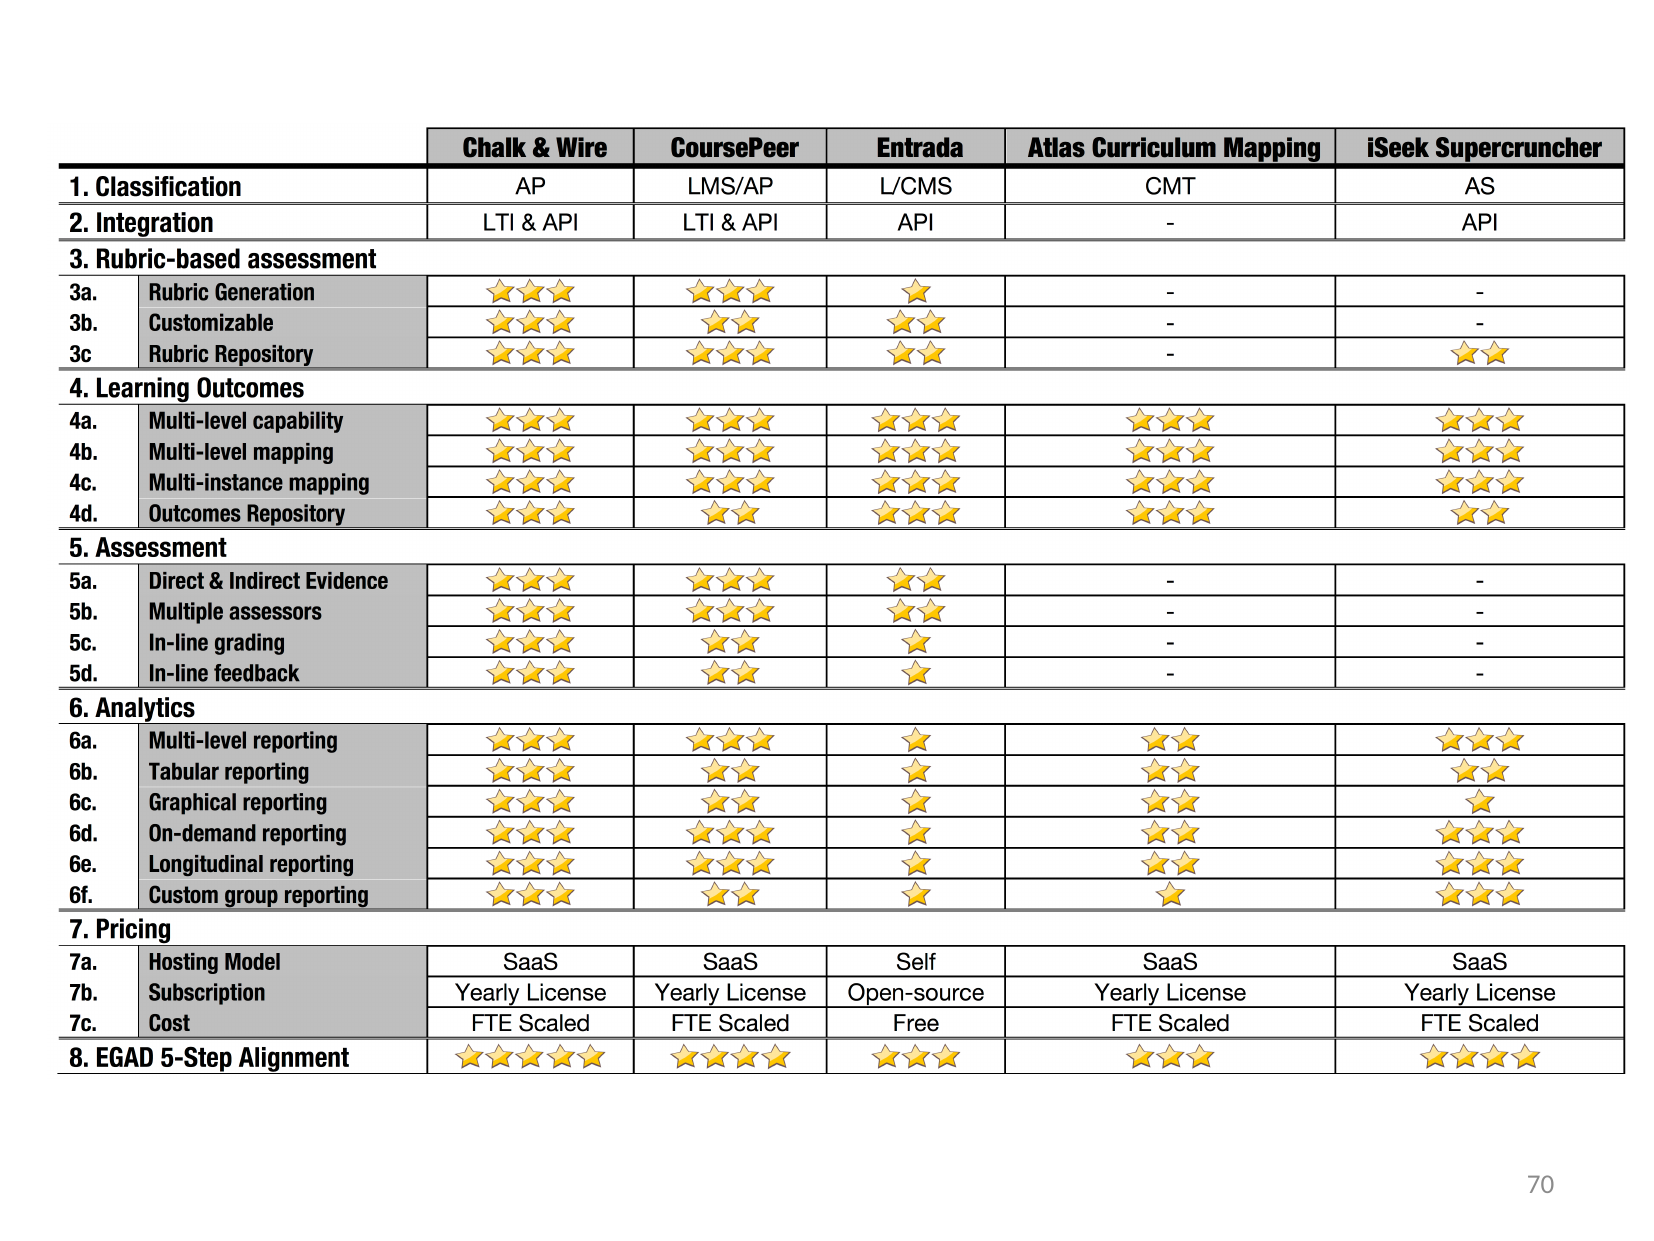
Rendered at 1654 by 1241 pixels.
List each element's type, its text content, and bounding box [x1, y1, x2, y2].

picture [46, 123, 1631, 1079]
slide_number 70 [1185, 1149, 1571, 1216]
